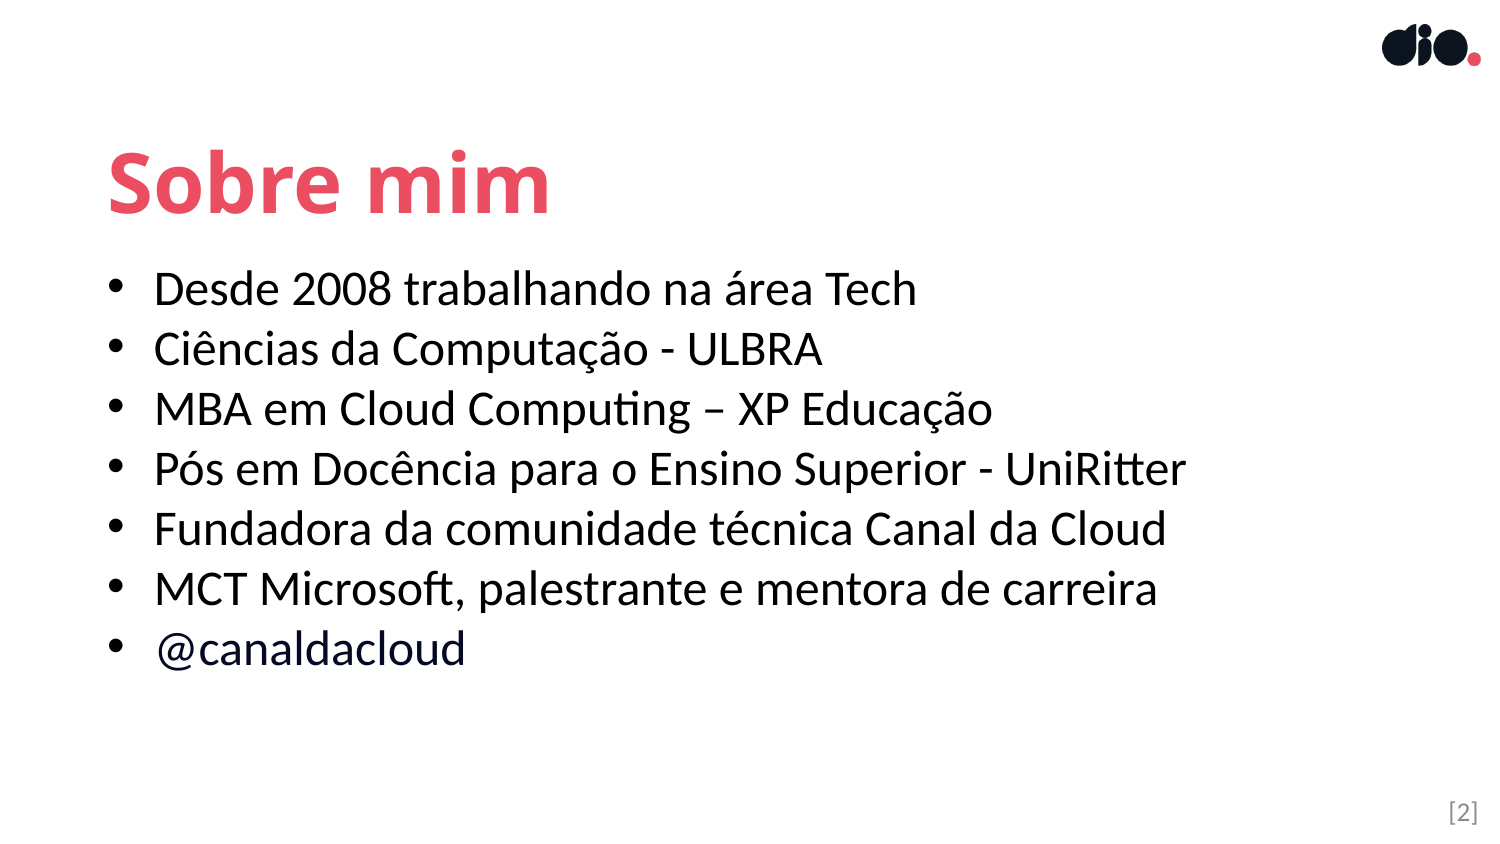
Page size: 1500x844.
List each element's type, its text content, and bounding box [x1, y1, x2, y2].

text_box Sobre mim [92, 104, 1408, 243]
text_box Desde 2008 trabalhando na área Tech Ciências da Computação - ULBRA MBA em Cloud Computing – XP Educação Pós em Docência para o Ensino Superior - UniRitter Fundadora da comunidade técnica Canal da Cloud MCT Microsoft, palestrante e mentora de carreira @canaldacloud [92, 243, 1402, 720]
slide_number [2] [1403, 779, 1494, 844]
picture [1382, 24, 1481, 66]
